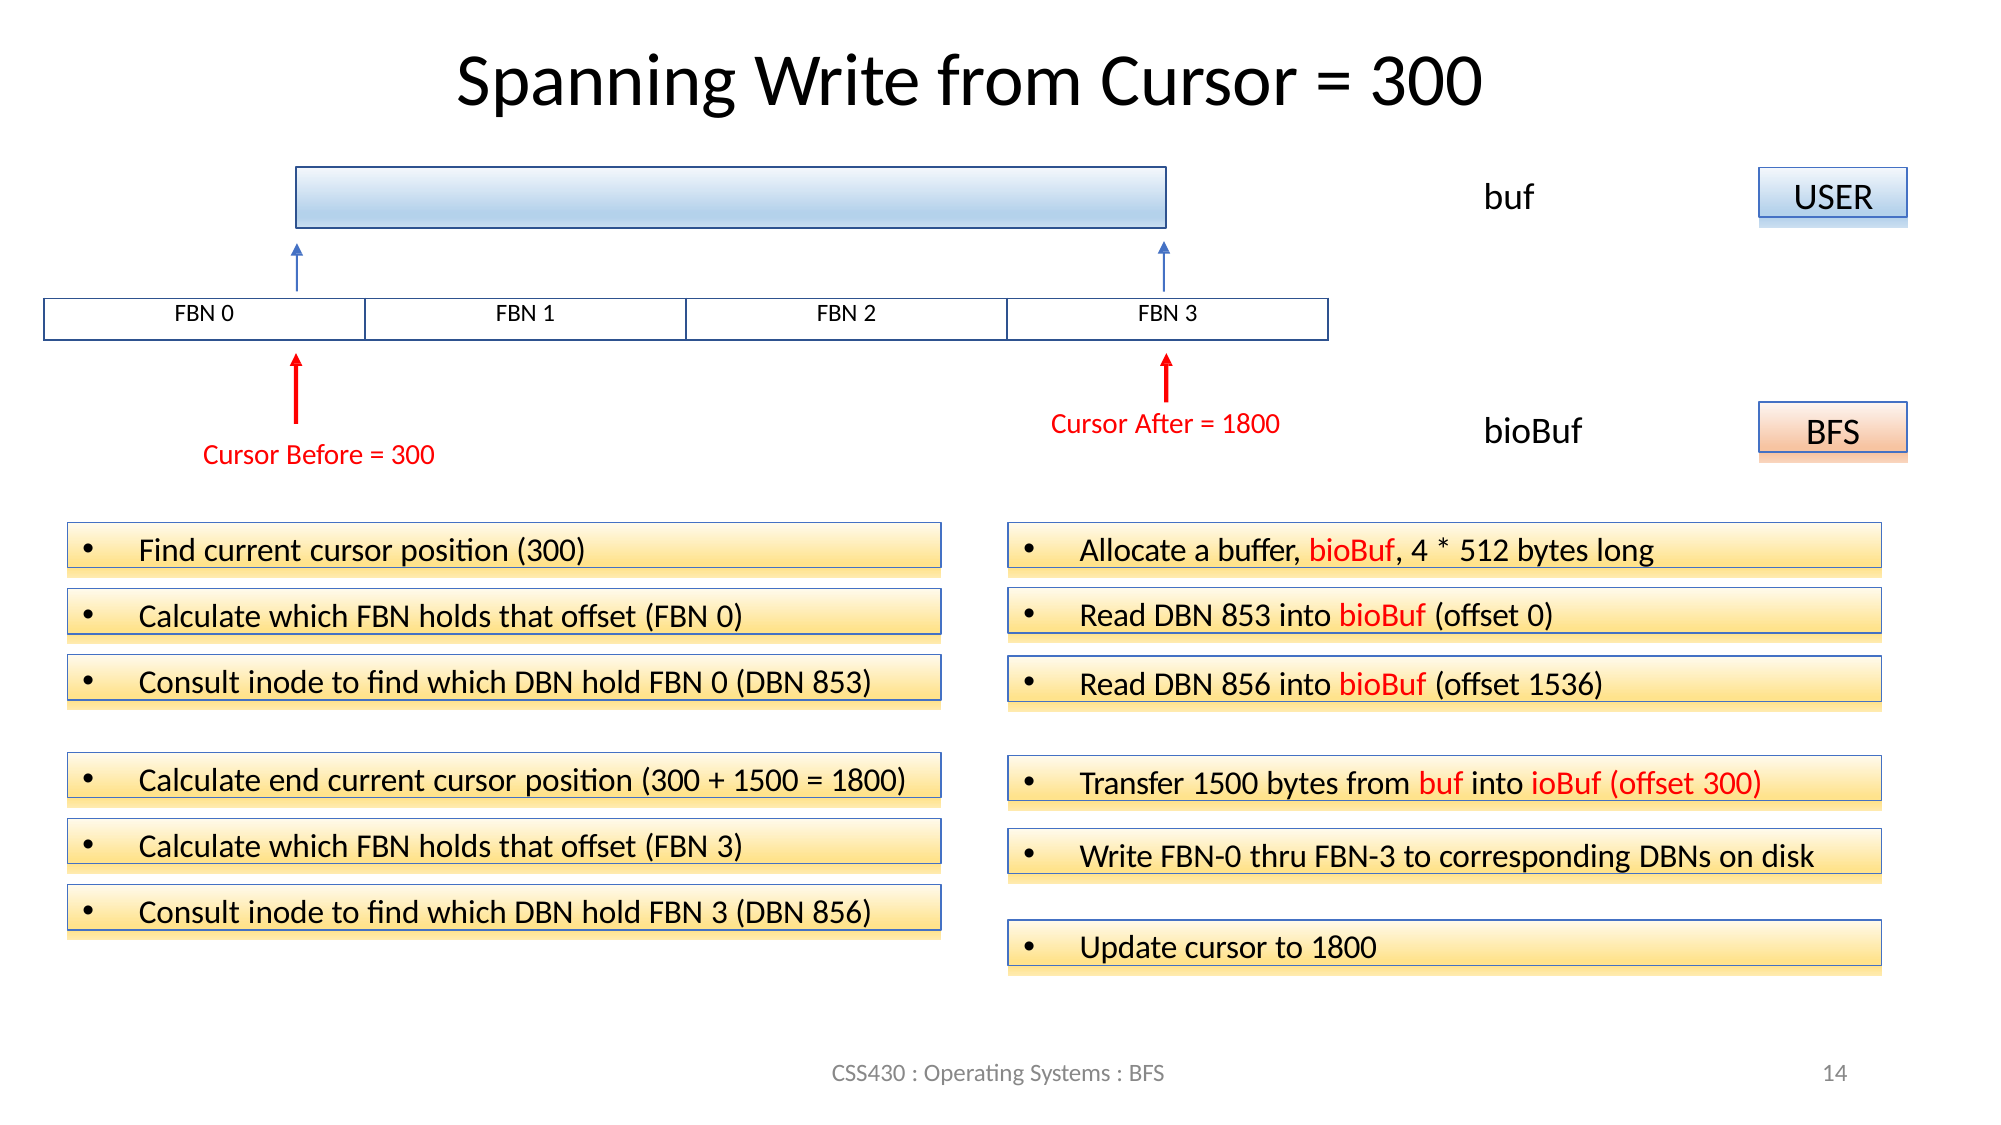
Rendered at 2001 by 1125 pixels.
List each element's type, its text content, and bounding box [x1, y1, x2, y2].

picture [1007, 587, 1882, 644]
text_box buf [1481, 170, 1537, 218]
text_box [290, 243, 304, 292]
picture [1007, 827, 1882, 884]
picture [67, 522, 942, 579]
table_header FBN 0 [45, 299, 364, 339]
text_box Cursor Before = 300 [201, 433, 440, 471]
text_box [1157, 241, 1171, 292]
text_box bioBuf [1481, 404, 1586, 452]
picture [67, 751, 942, 808]
text_box [289, 353, 303, 424]
table_header FBN 3 [1008, 299, 1327, 339]
picture [1007, 919, 1882, 976]
title Spanning Write from Cursor = 300 [454, 28, 1491, 219]
picture [1007, 754, 1882, 812]
picture [67, 884, 942, 941]
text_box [294, 165, 1168, 229]
picture [67, 817, 942, 875]
table_header FBN 1 [366, 299, 685, 339]
picture [67, 654, 942, 711]
picture [1007, 522, 1882, 579]
slide_number 14 [1815, 1060, 1854, 1125]
picture [1007, 655, 1882, 712]
text_box Cursor After = 1800 [1049, 402, 1285, 440]
table_header FBN 2 [687, 299, 1006, 339]
picture [1758, 166, 1908, 228]
picture [1758, 401, 1908, 463]
footer CSS430 : Operating Systems : BFS [829, 1060, 1170, 1125]
text_box [1160, 353, 1173, 403]
picture [67, 588, 942, 645]
